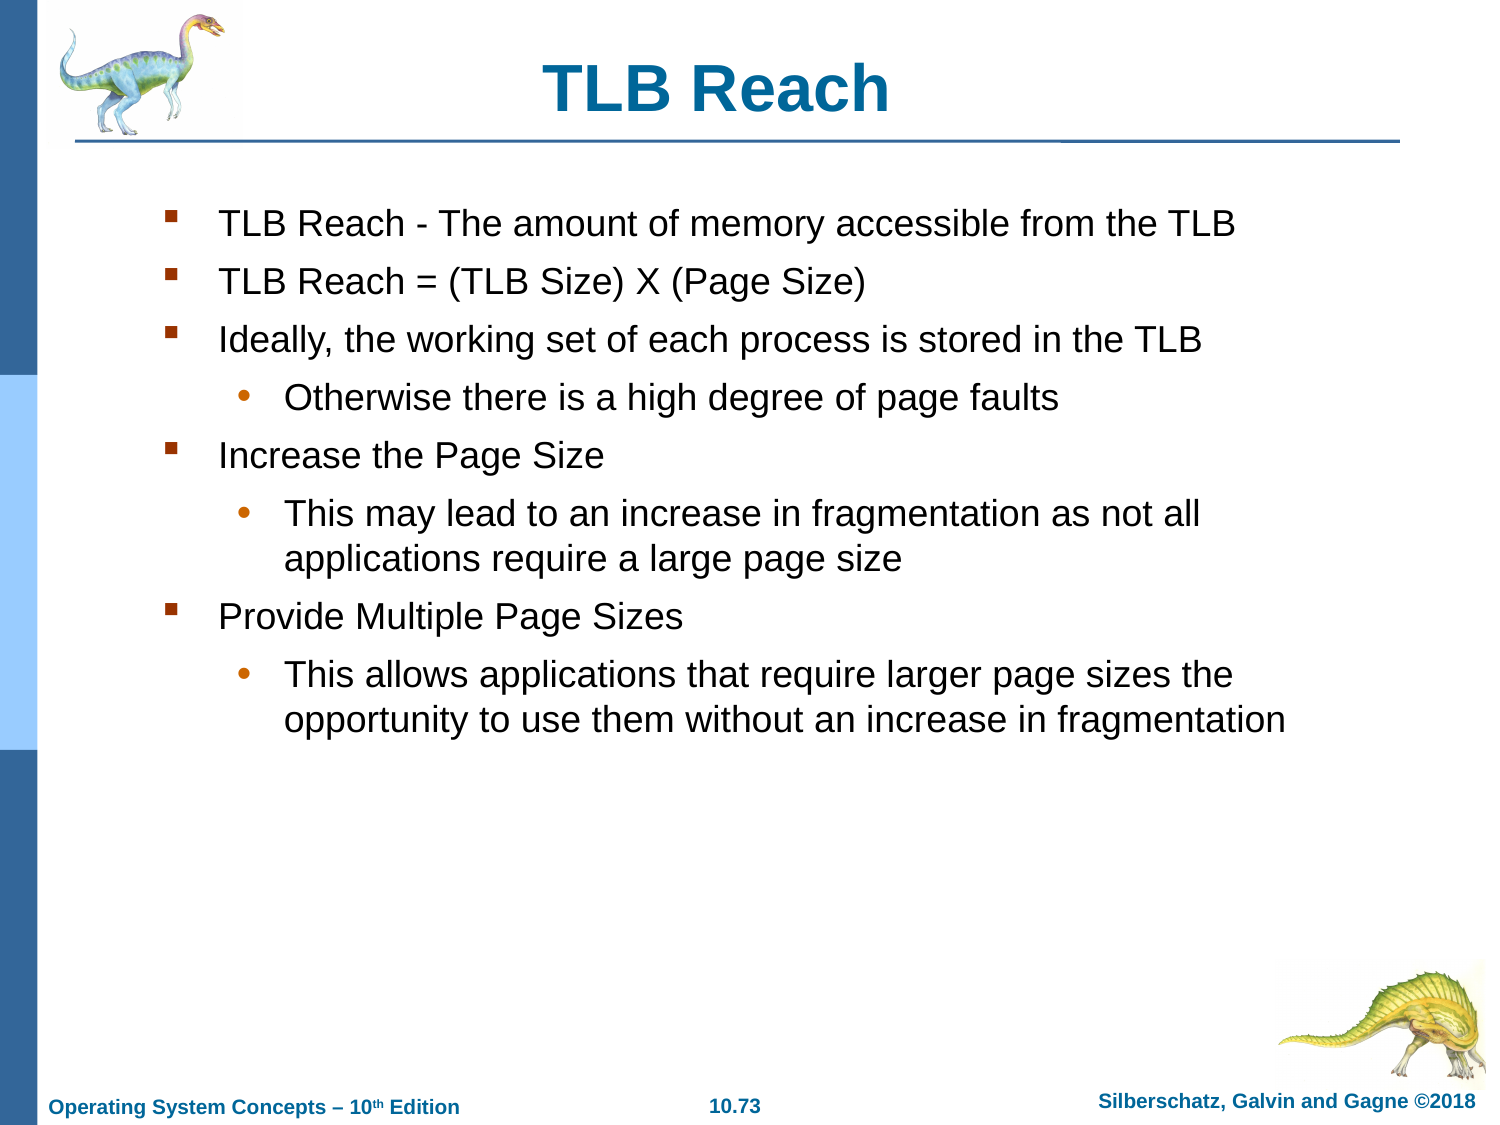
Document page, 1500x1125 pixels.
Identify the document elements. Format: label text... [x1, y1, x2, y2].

list TLB Reach - The amount of memory accessible from the TLB TLB Reach = (TLB Size) X (Page Size) Ideally, the working set of each process is stored in the TLB Otherwise there is a high degree of page faults Increase the Page Size This may lead to an increase in fragmentation as not all applications require a large page size Provide Multiple Page Sizes This allows applications that require larger page sizes the opportunity to use them without an increase in fragmentation [146, 191, 1410, 916]
picture [46, 0, 243, 149]
title TLB Reach [76, 38, 1376, 133]
picture [1275, 959, 1486, 1090]
